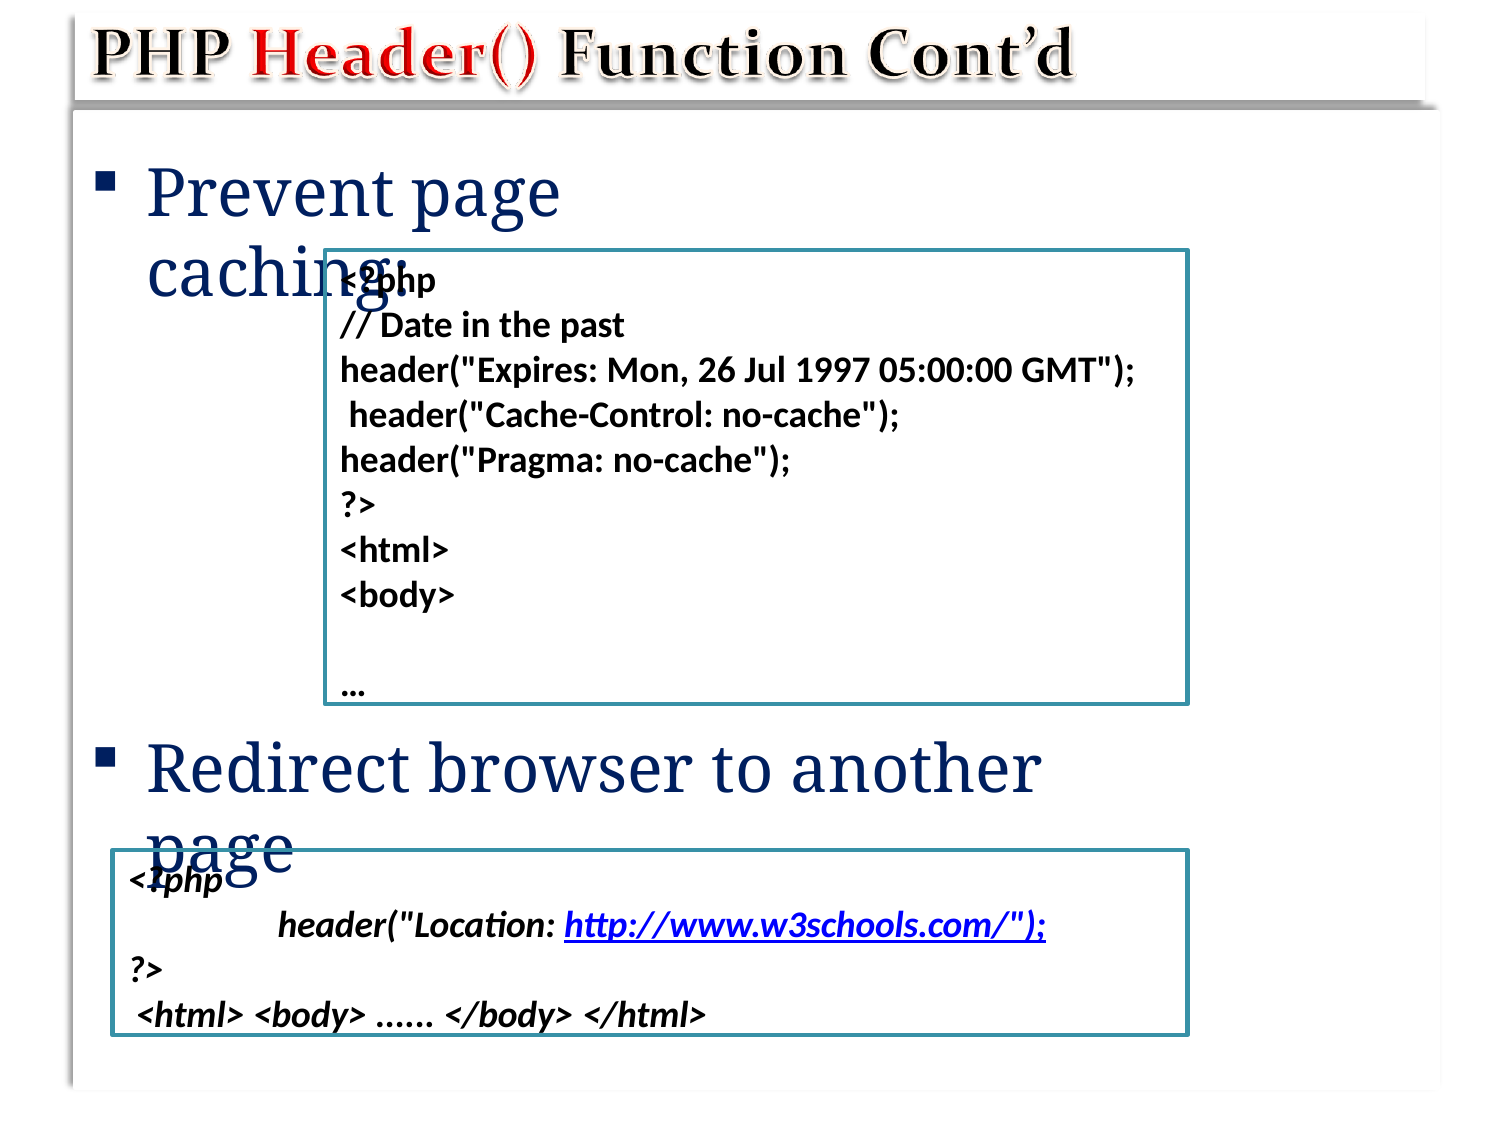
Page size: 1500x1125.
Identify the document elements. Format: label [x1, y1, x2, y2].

text_box [28, 0, 1430, 119]
text_box [39, 98, 1443, 1093]
